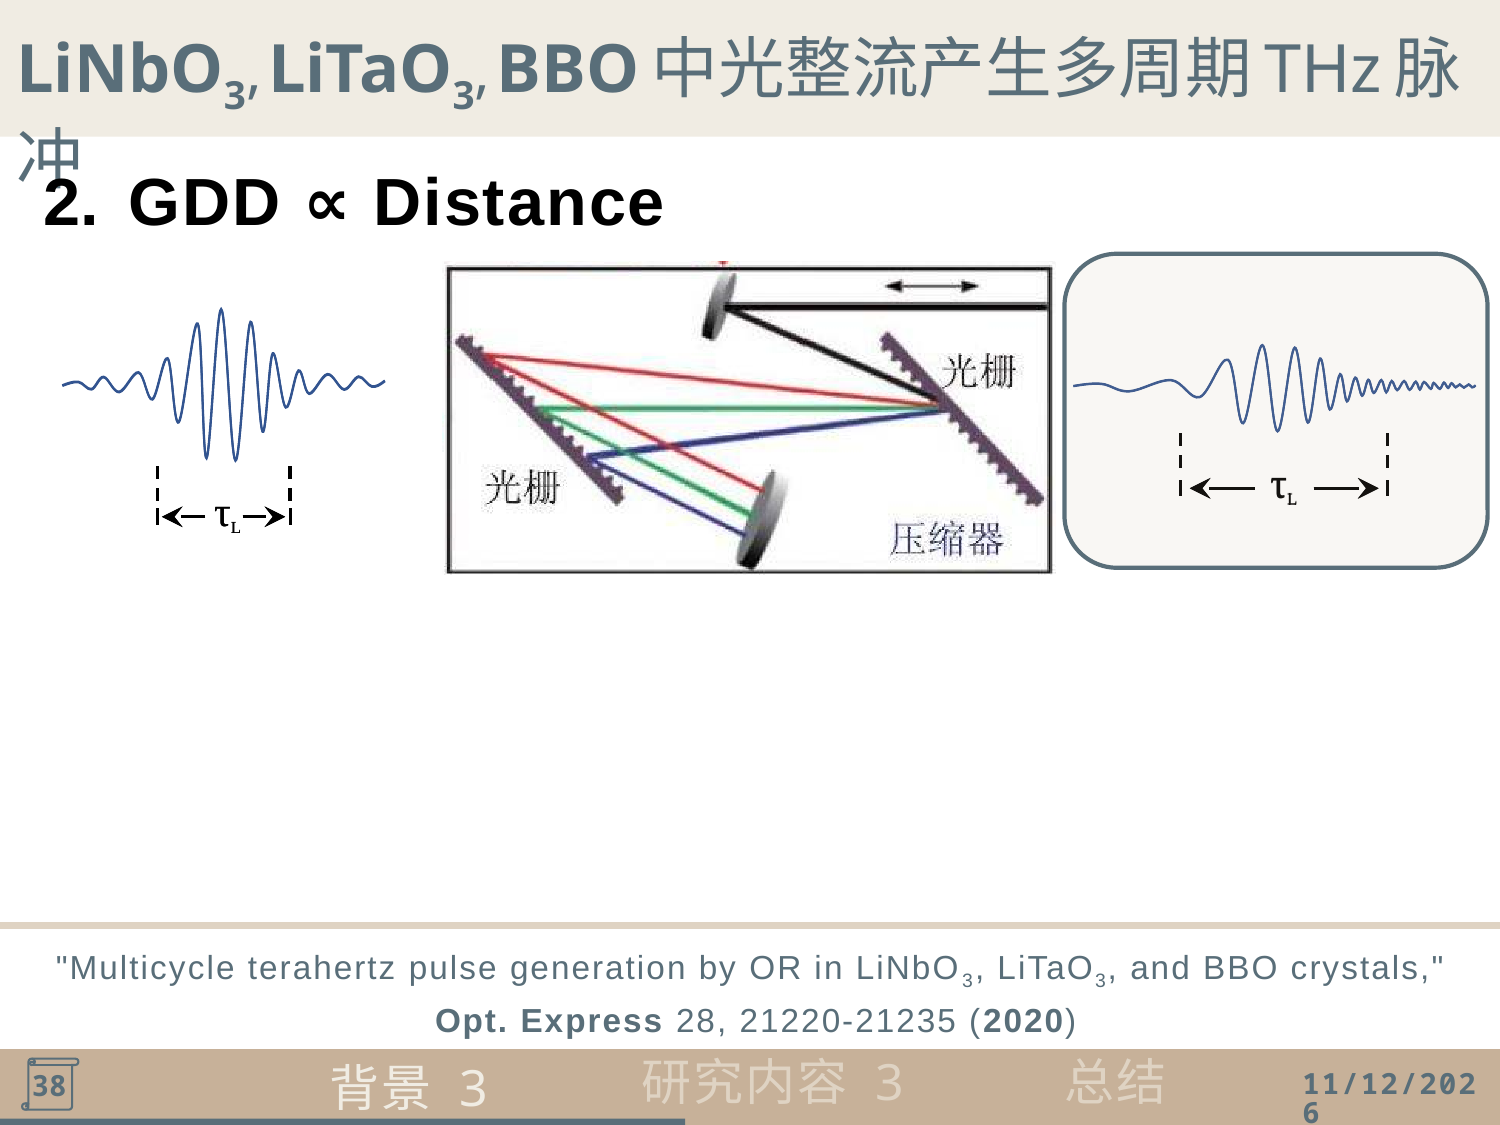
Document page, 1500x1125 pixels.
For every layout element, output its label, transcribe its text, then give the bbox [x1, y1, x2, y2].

slide_number 38 [9, 1068, 89, 1107]
text_box [1063, 252, 1489, 569]
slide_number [1287, 1054, 1500, 1115]
text_box [61, 306, 386, 463]
text_box [0, 1118, 686, 1125]
text_box GDD ∝ Distance [28, 135, 892, 247]
text_box 背景 3 [312, 1036, 505, 1124]
picture [442, 261, 1056, 577]
text_box 总结 [1036, 1042, 1195, 1118]
text_box LiNbO3, LiTaO3, BBO 中光整流产生多周期 THz 脉冲 [1, 18, 1500, 205]
text_box 研究内容 3 [625, 1042, 920, 1118]
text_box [157, 466, 291, 545]
text_box "Multicycle terahertz pulse generation by OR in LiNbO3, LiTaO3, and BBO crystals," Opt. Express 28, 21220-21235 (2020) [0, 939, 1500, 1037]
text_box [1180, 433, 1388, 517]
